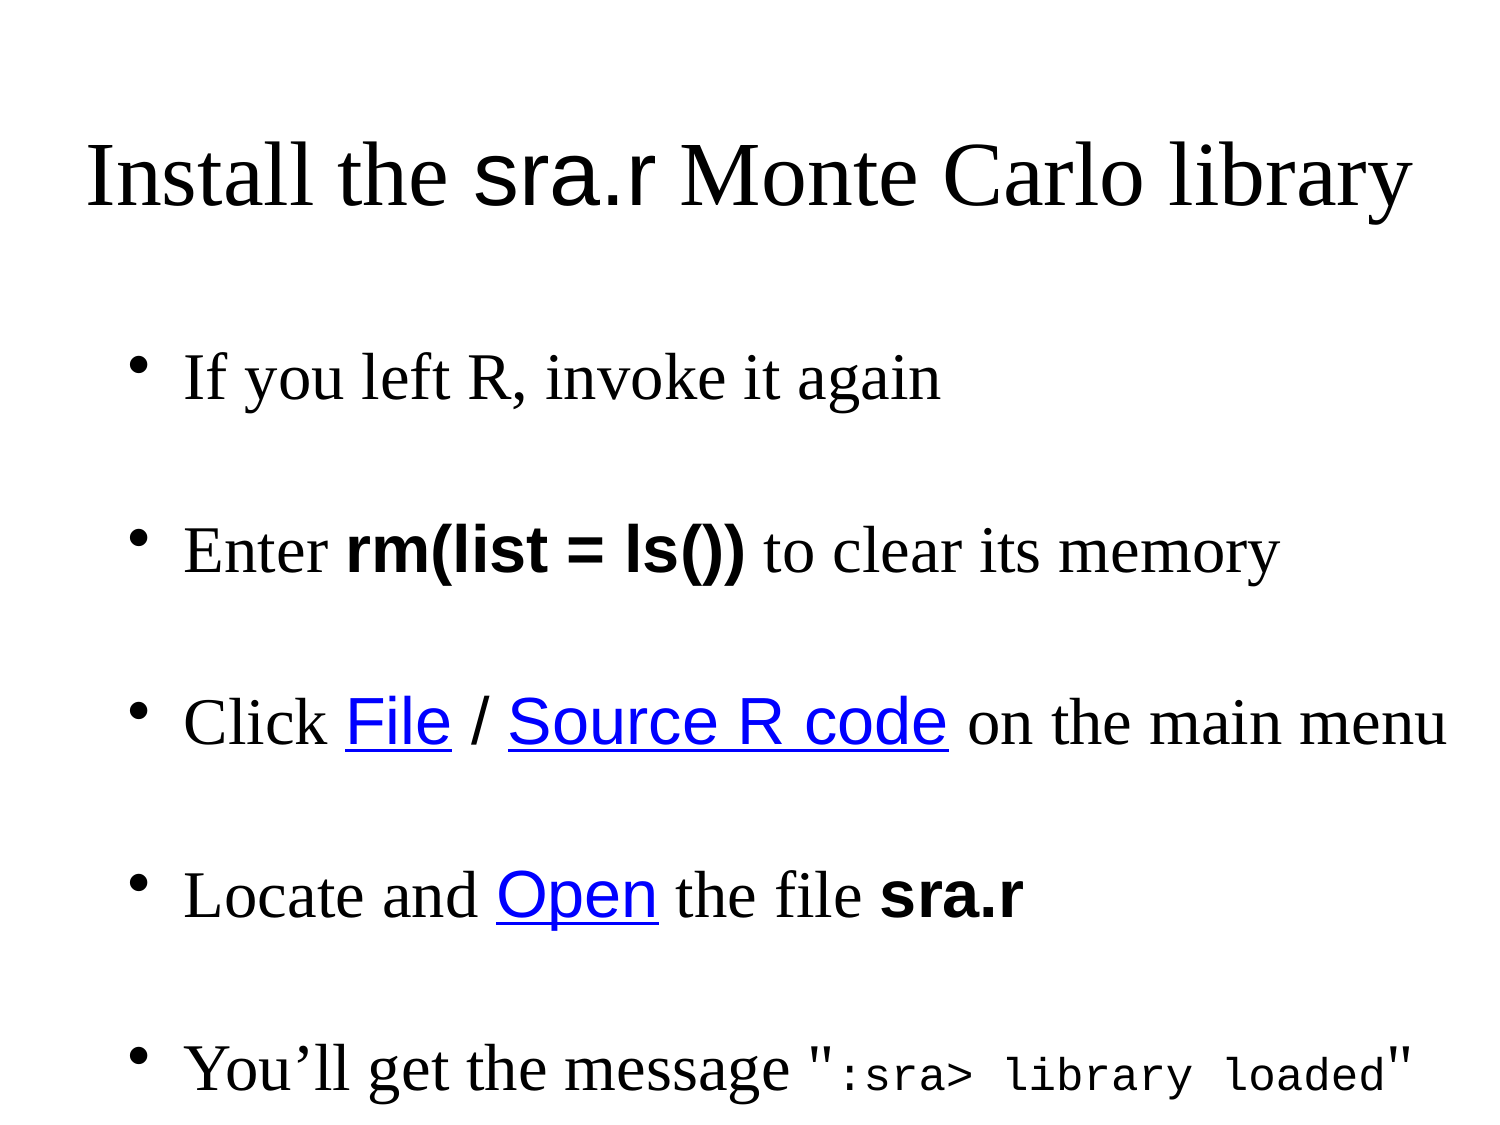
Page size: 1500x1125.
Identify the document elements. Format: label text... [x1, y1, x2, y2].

list If you left R, invoke it again Enter rm(list = ls()) to clear its memory Click File / Source R code on the main menu Locate and Open the file sra.r You’ll get the message ":sra> library loaded" [112, 324, 1475, 1075]
title Install the sra.r Monte Carlo library [0, 75, 1500, 263]
